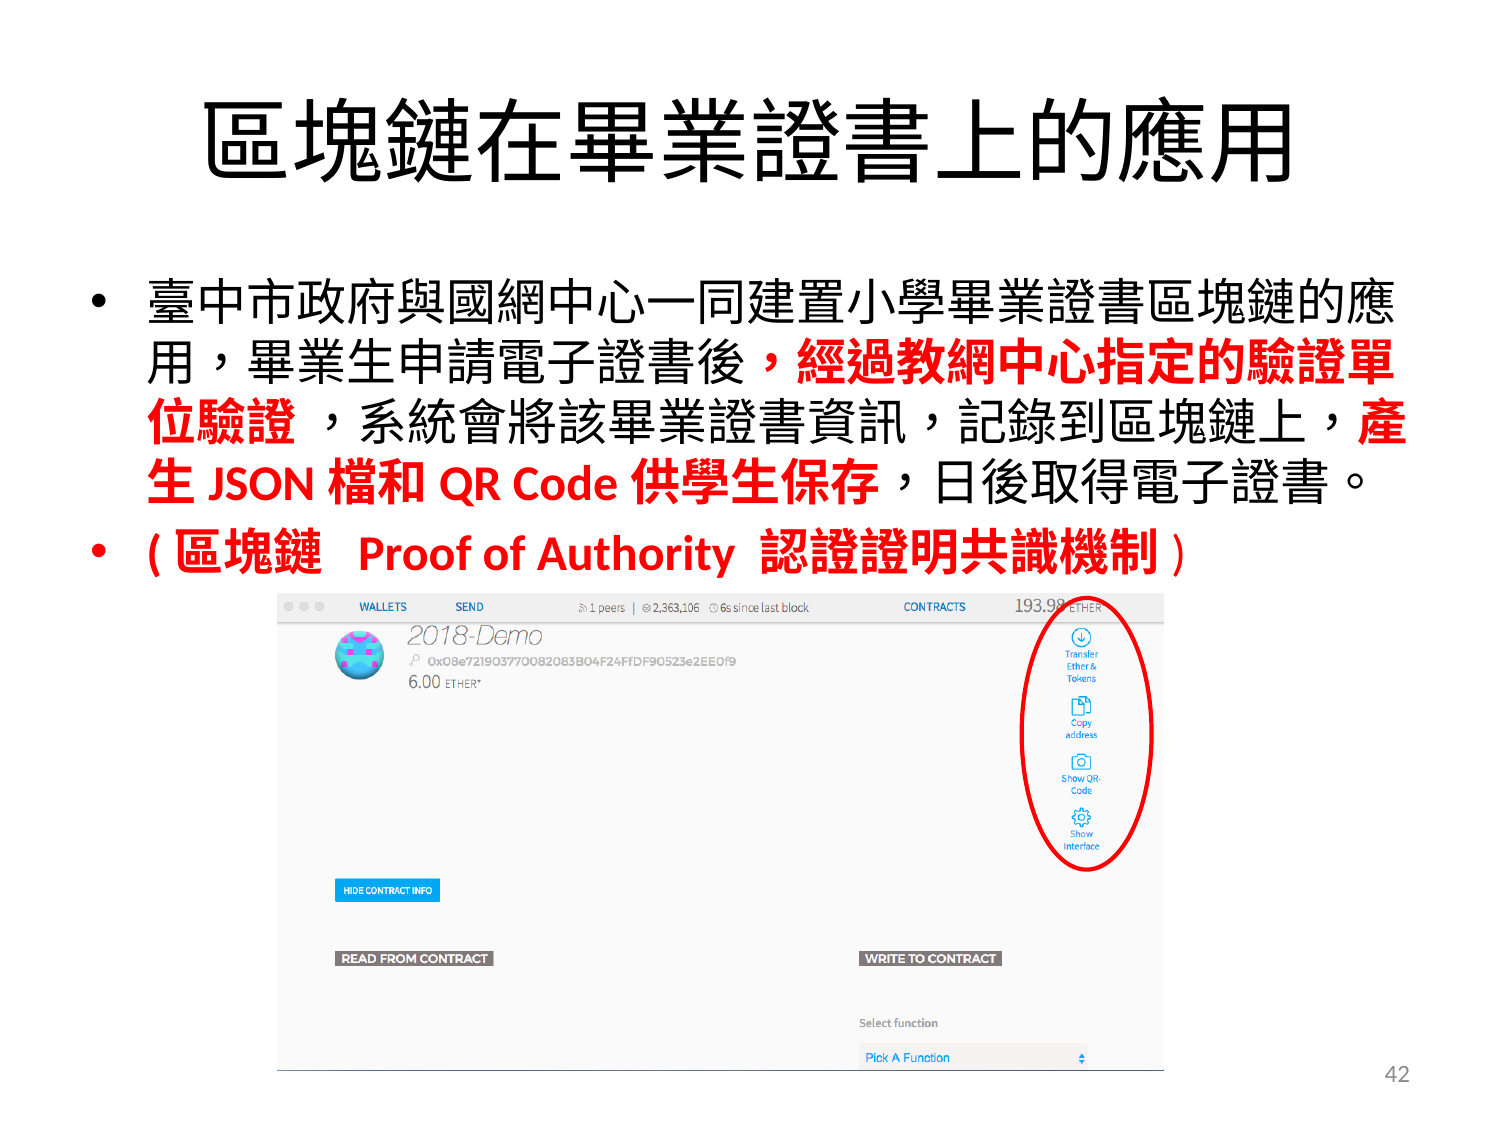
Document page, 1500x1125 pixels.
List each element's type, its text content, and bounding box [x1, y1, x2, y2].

slide_number 42 [1074, 1042, 1425, 1103]
list 臺中市政府與國網中心一同建置小學畢業證書區塊鏈的應用，畢業生申請電子證書後，經過教網中心指定的驗證單位驗證 ，系統會將該畢業證書資訊，記錄到區塊鏈上，產生JSON檔和QR Code供學生保存，日後取得電子證書。 (區塊鏈 Proof of Authority 認證證明共識機制) [75, 262, 1425, 1005]
title 區塊鏈在畢業證書上的應用 [75, 45, 1425, 233]
picture [277, 593, 1164, 1071]
